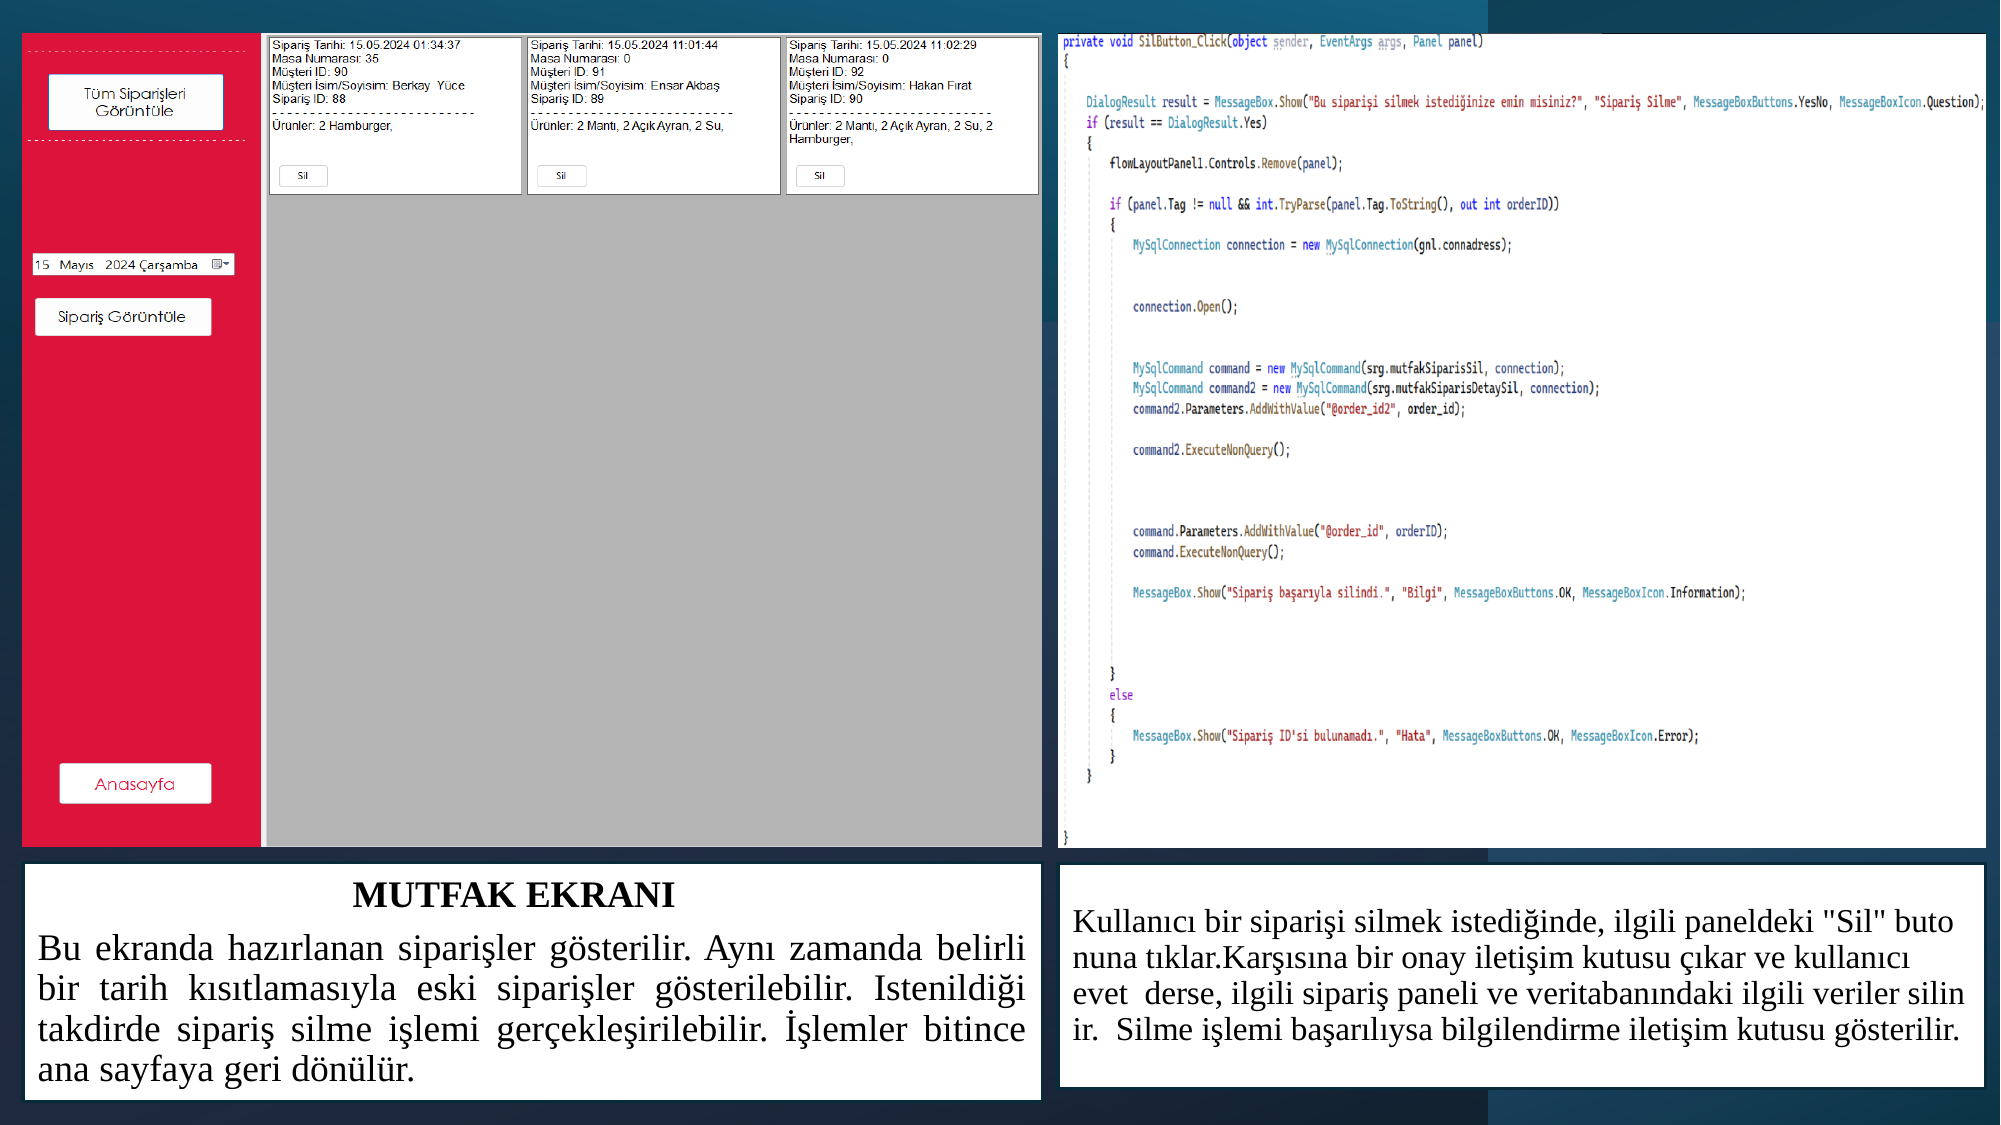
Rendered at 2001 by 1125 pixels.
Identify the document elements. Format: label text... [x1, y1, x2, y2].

text_box MUTFAK EKRANI Bu ekranda hazırlanan siparişler gösterilir. Aynı zamanda belirli bir tarih kısıtlamasıyla eski siparişler gösterilebilir. Istenildiği takdirde sipariş silme işlemi gerçekleşirilebilir. İşlemler bitince ana sayfaya geri dönülür. [21, 861, 1044, 1103]
picture [1058, 33, 1986, 848]
text_box [0, 0, 2000, 1125]
text_box Kullanıcı bir siparişi silmek istediğinde, ilgili paneldeki "Sil" butonuna tıklar.Karşısına bir onay iletişim kutusu çıkar ve kullanıcı evet derse, ilgili sipariş paneli ve veritabanındaki ilgili veriler silinir. Silme işlemi başarılıysa bilgilendirme iletişim kutusu gösterilir. [1056, 862, 1987, 1090]
picture [22, 33, 1042, 848]
